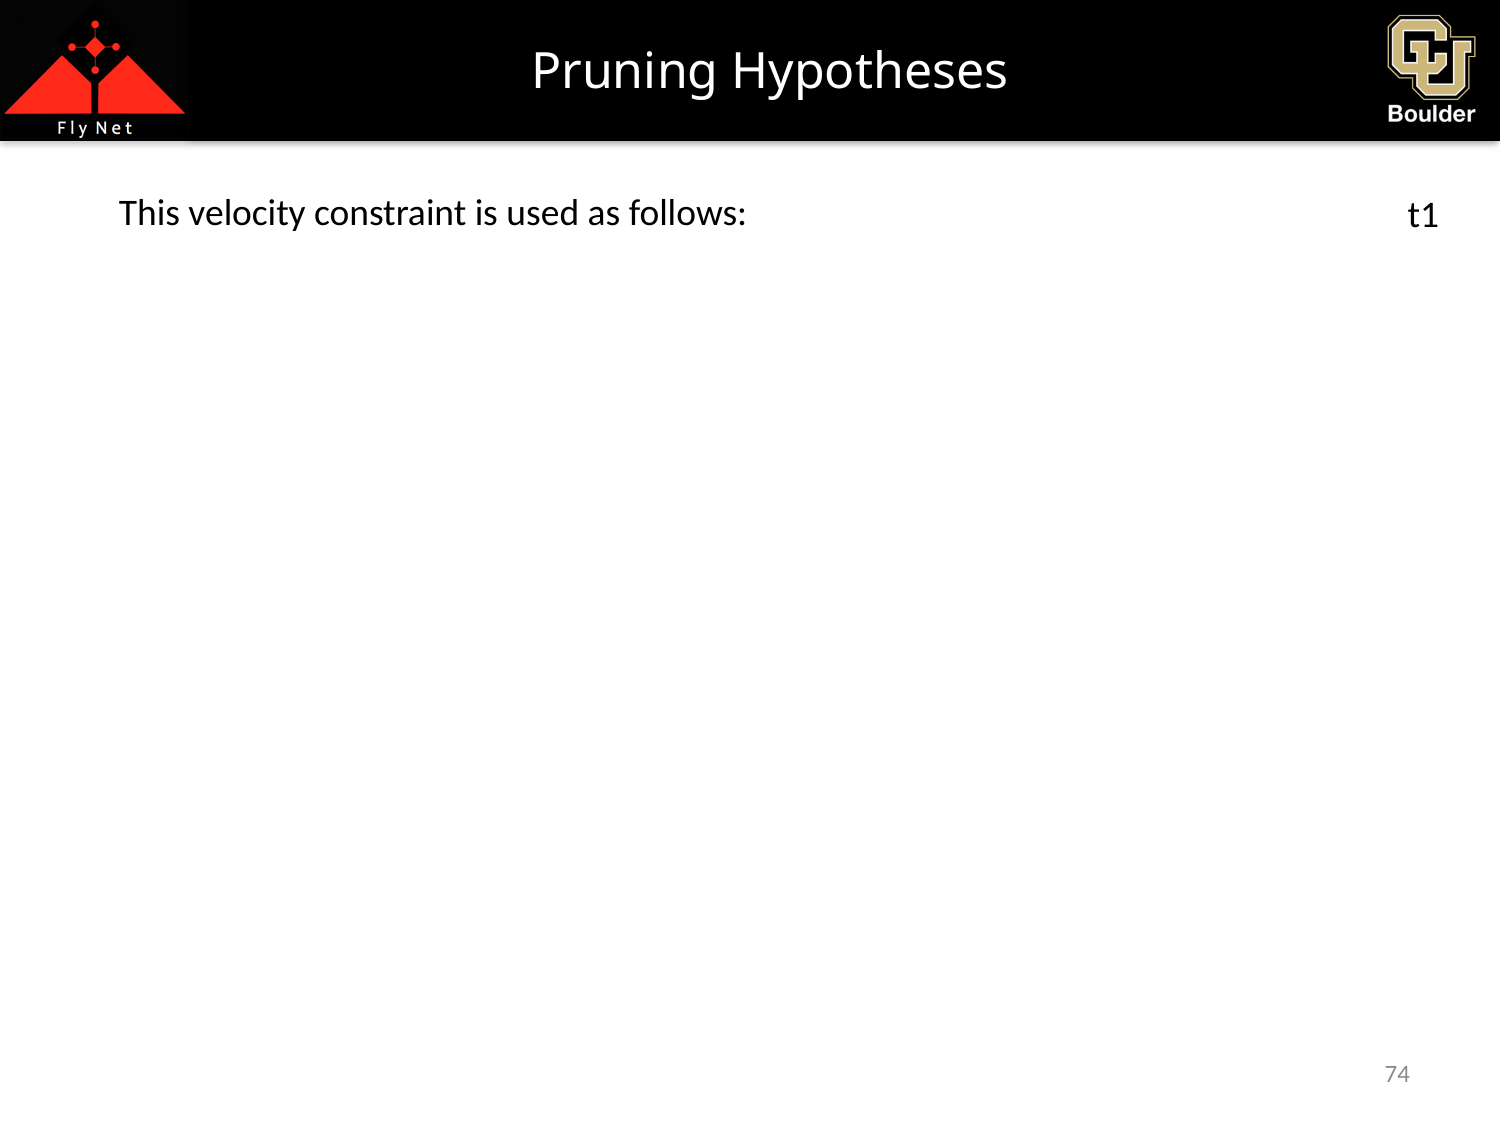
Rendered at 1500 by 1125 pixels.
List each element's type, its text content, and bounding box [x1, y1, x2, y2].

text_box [0, 0, 1500, 139]
text_box t1 [1392, 182, 1454, 242]
slide_number 74 [1074, 1042, 1425, 1103]
text_box This velocity constraint is used as follows: [104, 180, 1178, 240]
